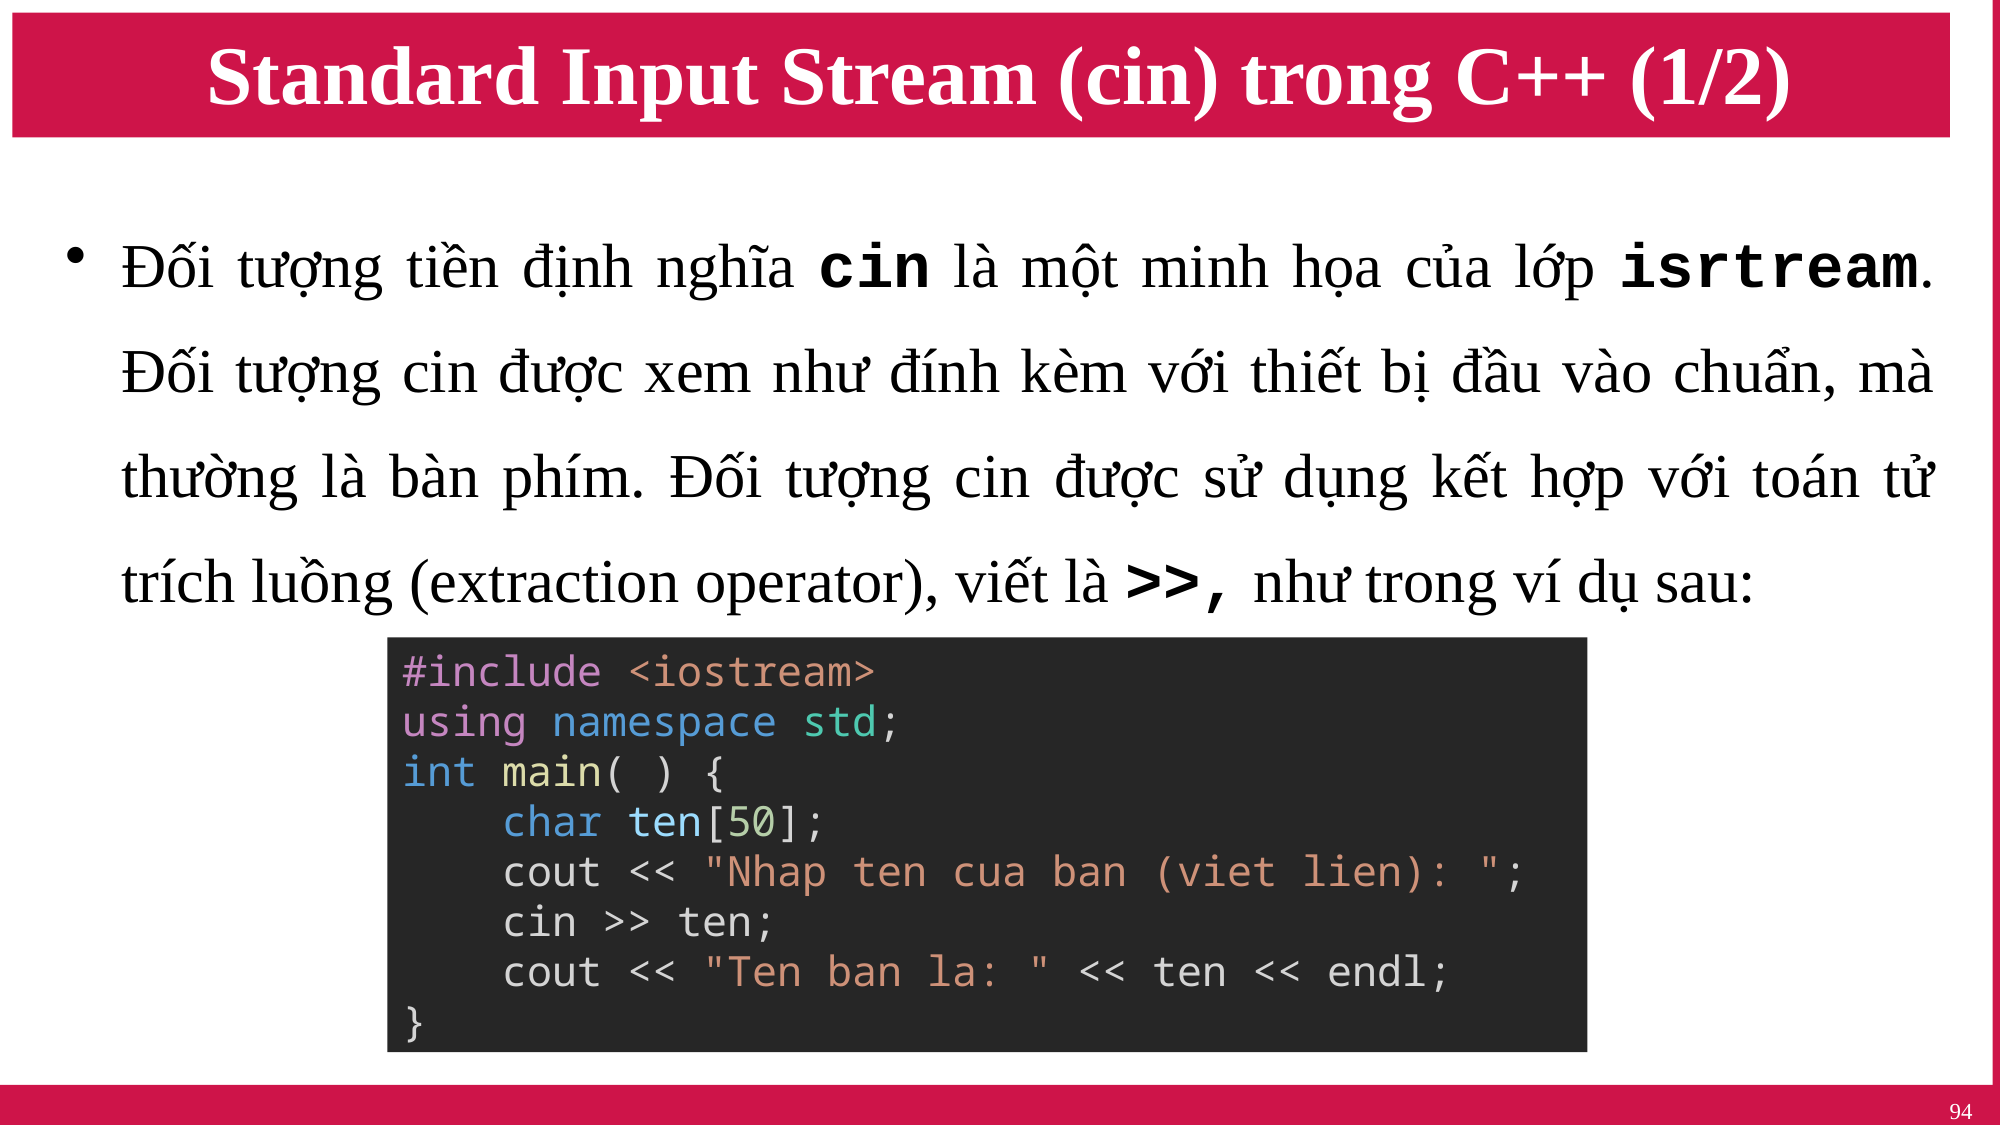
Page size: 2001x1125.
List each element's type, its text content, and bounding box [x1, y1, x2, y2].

text_box #include <iostream> using namespace std; int main( ) { char ten[50]; cout << "Nhap ten cua ban (viet lien): "; cin >> ten; cout << "Ten ban la: " << ten << endl; } [387, 637, 1588, 1053]
list Đối tượng tiền định nghĩa cin là một minh họa của lớp isrtream. Đối tượng cin được xem như đính kèm với thiết bị đầu vào chuẩn, mà thường là bàn phím. Đối tượng cin được sử dụng kết hợp với toán tử trích luồng (extraction operator), viết là >>, như trong ví dụ sau: [50, 187, 1950, 1063]
title Standard Input Stream (cin) trong C++ (1/2) [99, 24, 1900, 118]
slide_number 94 [1520, 1074, 1988, 1113]
